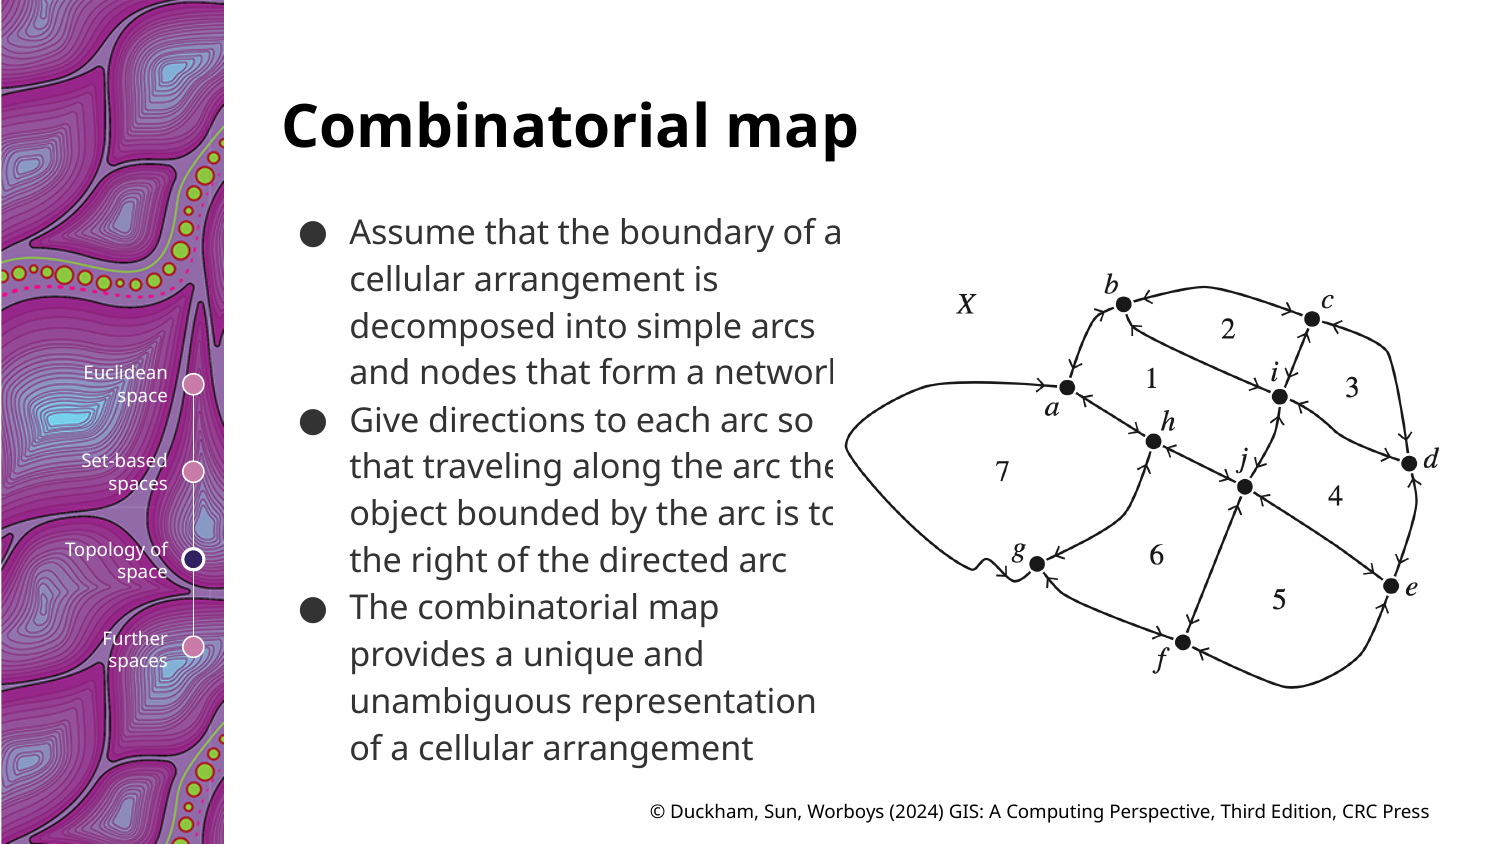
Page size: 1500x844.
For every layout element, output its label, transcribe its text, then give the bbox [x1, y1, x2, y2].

list Assume that the boundary of a cellular arrangement is decomposed into simple arcs and nodes that form a network Give directions to each arc so that traveling along the arc the object bounded by the arc is to the right of the directed arc The combinatorial map provides a unique and unambiguous representation of a cellular arrangement [266, 189, 866, 811]
title Combinatorial map [266, 72, 1449, 176]
picture [833, 253, 1450, 700]
text_box [182, 548, 204, 570]
picture [1, 0, 224, 844]
